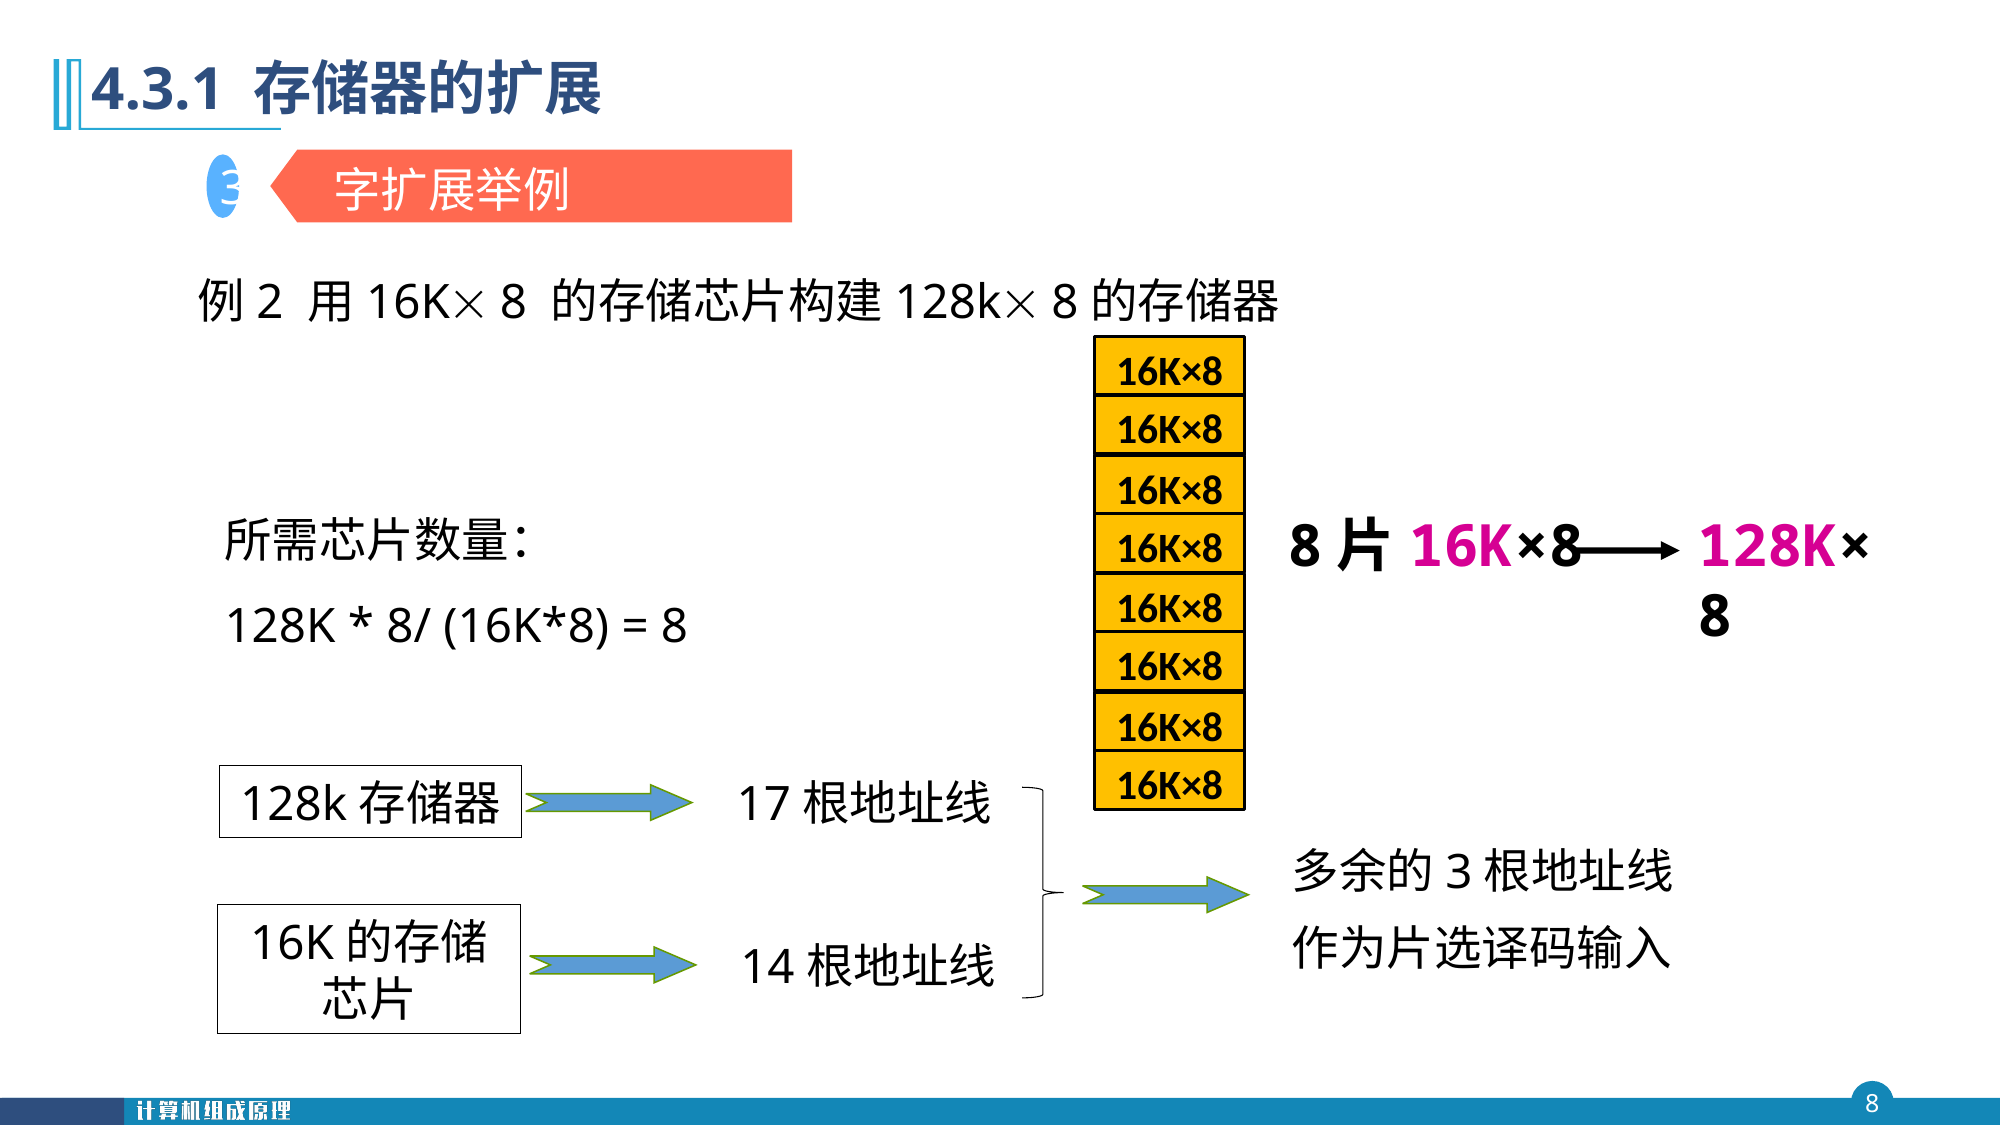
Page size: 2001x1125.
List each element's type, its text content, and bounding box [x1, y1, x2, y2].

text_box 16K的存储芯片 [217, 904, 521, 1034]
text_box 17根地址线 [721, 765, 1025, 838]
text_box 例2 用16K 8 的存储芯片构建128k 8的存储器 [182, 264, 1325, 336]
text_box 8片16K×8 [1272, 500, 1628, 586]
text_box [1579, 544, 1680, 557]
text_box [525, 784, 692, 821]
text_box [1094, 336, 1245, 810]
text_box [1022, 787, 1249, 998]
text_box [206, 149, 793, 226]
text_box 14根地址线 [725, 928, 1029, 1000]
text_box 所需芯片数量： 128K * 8/ (16K*8) = 8 [209, 474, 923, 660]
title 4.3.1 存储器的扩展 [76, 40, 829, 142]
text_box 第四 章 [28, 22, 370, 95]
text_box [529, 947, 696, 983]
text_box 128k存储器 [219, 765, 522, 838]
text_box 128K×8 [1682, 500, 1921, 656]
text_box 多余的3根地址线 作为片选译码输入 [1276, 814, 1709, 983]
